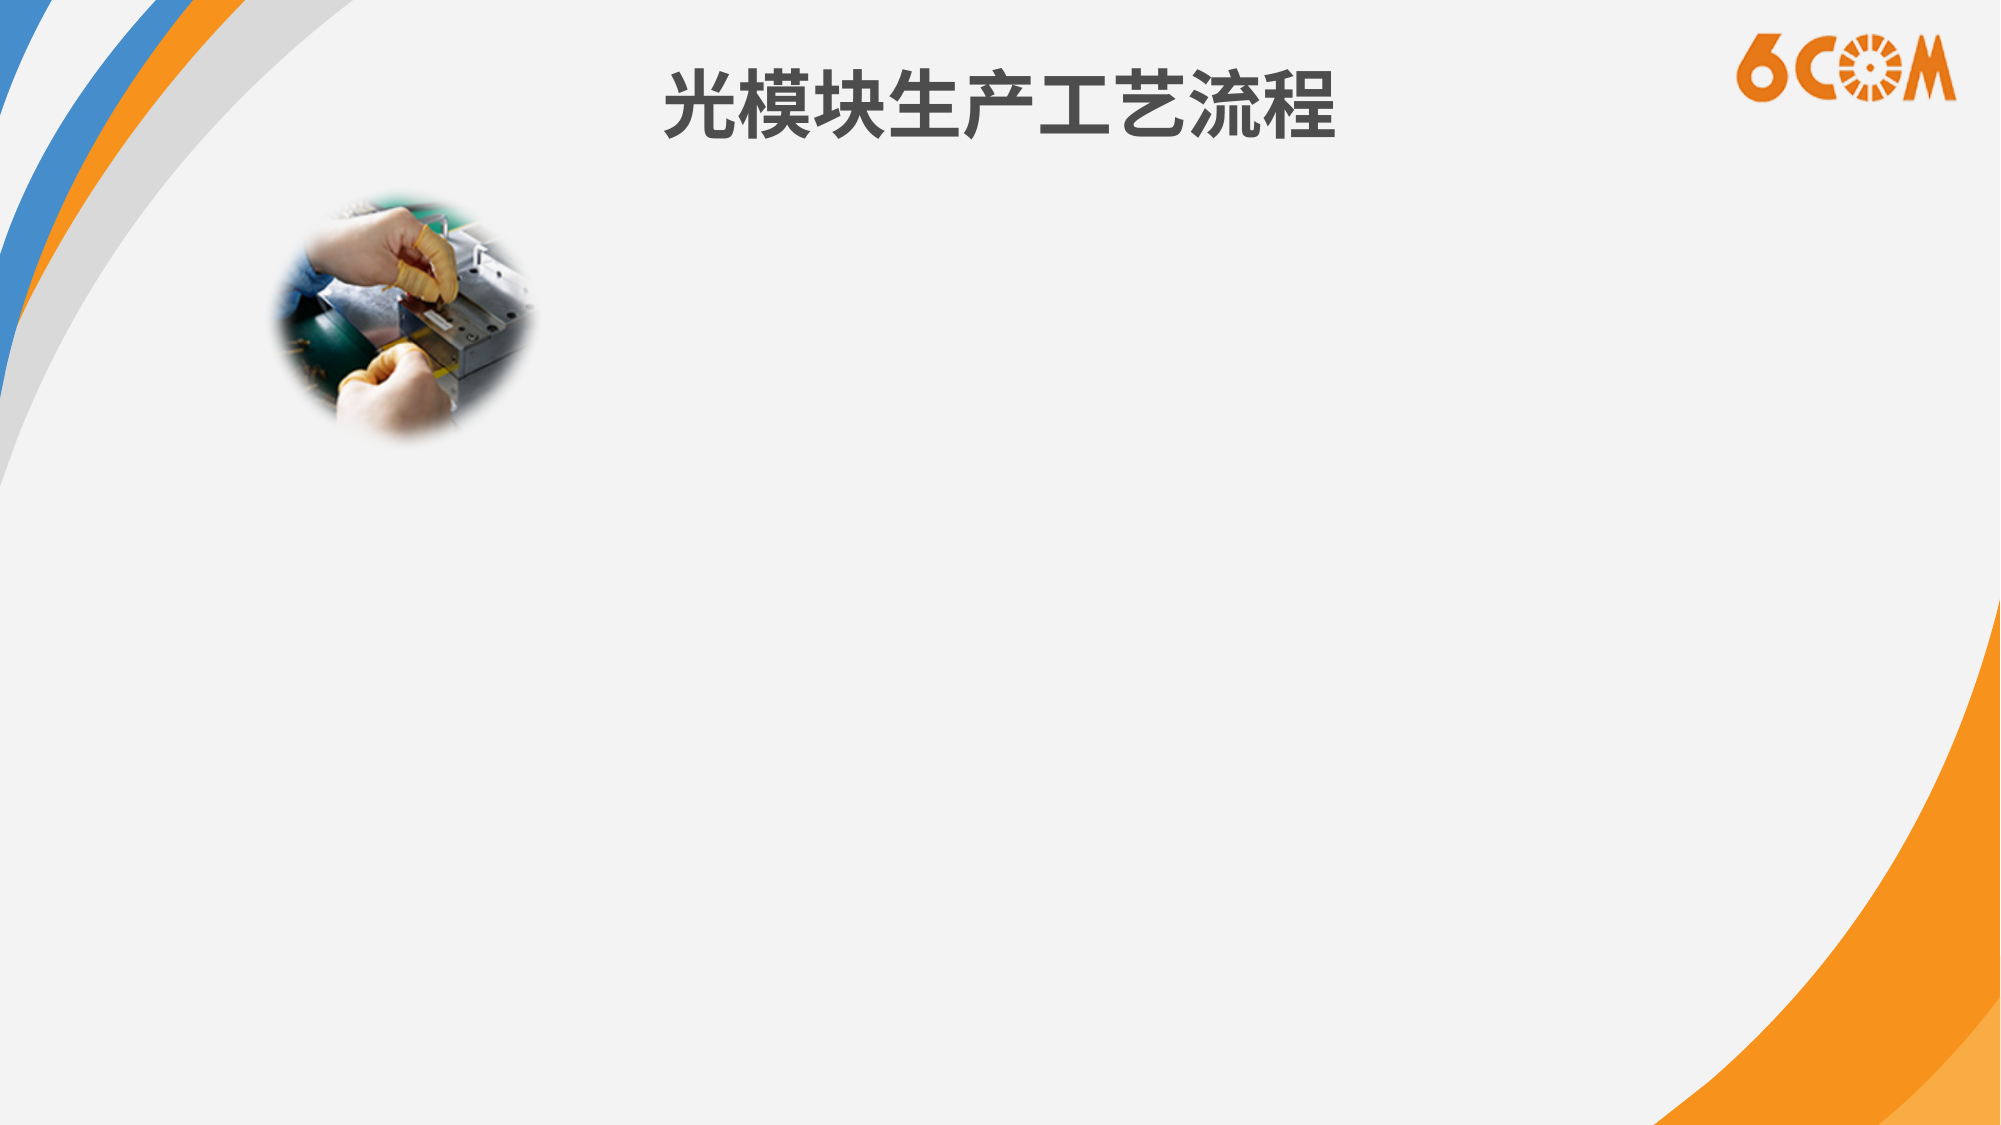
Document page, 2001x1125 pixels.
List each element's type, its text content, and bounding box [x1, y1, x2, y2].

picture [1670, 0, 2001, 199]
picture [261, 183, 544, 454]
title 光模块生产工艺流程 [137, 59, 1863, 166]
